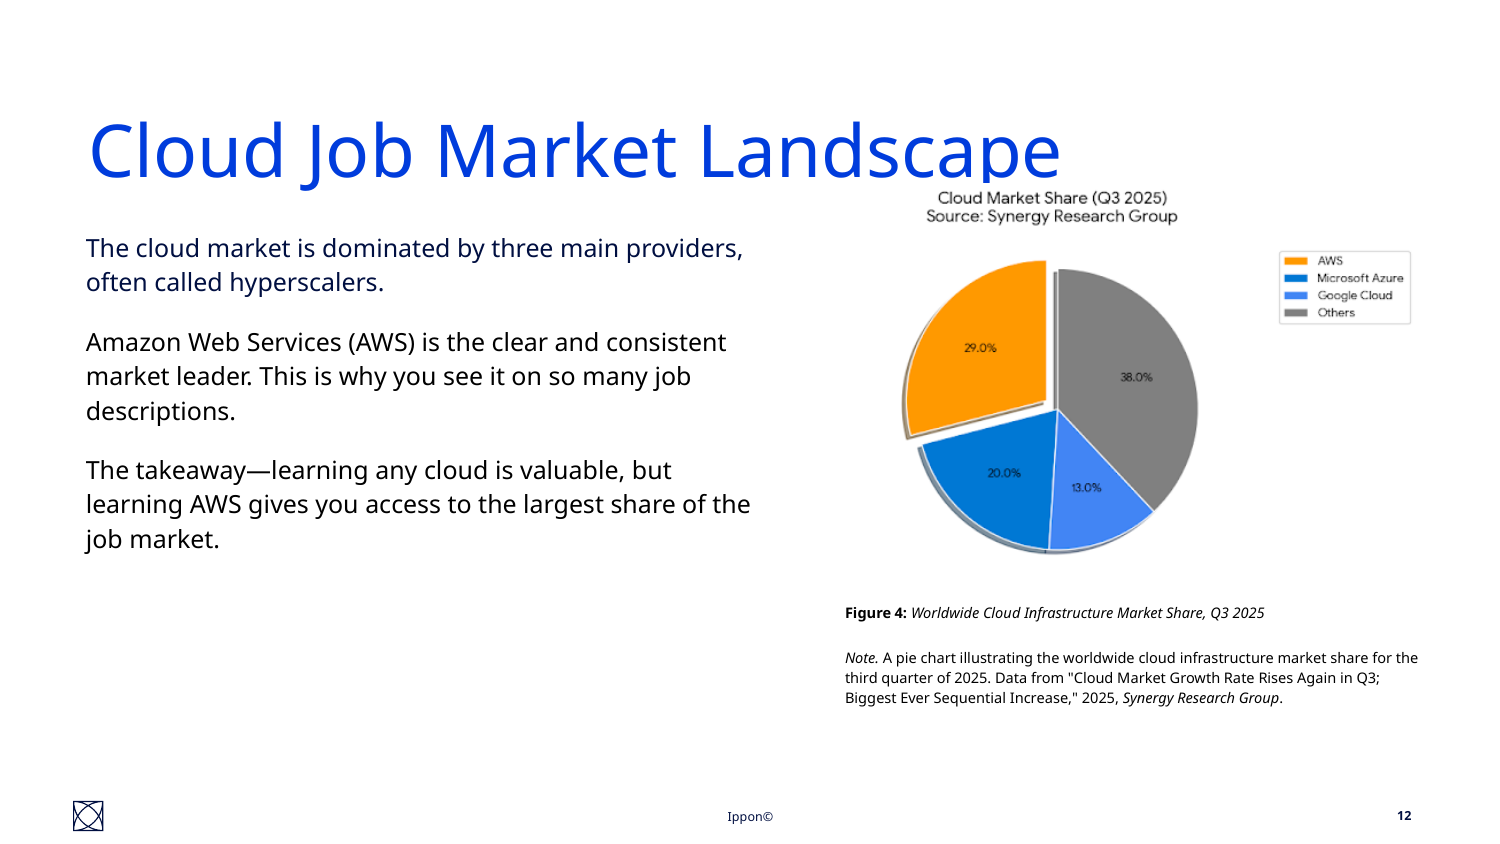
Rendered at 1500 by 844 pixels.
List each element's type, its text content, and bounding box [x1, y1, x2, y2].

picture [829, 183, 1418, 573]
list The cloud market is dominated by three main providers, often called hyperscalers. Amazon Web Services (AWS) is the clear and consistent market leader. This is why you see it on so many job descriptions. The takeaway—learning any cloud is valuable, but learning AWS gives you access to the largest share of the job market. [70, 212, 774, 710]
text_box Figure 4: Worldwide Cloud Infrastructure Market Share, Q3 2025 Note. A pie chart illustrating the worldwide cloud infrastructure market share for the third quarter of 2025. Data from "Cloud Market Growth Rate Rises Again in Q3; Biggest Ever Sequential Increase," 2025, Synergy Research Group. [829, 586, 1446, 777]
slide_number ‹#› [1336, 797, 1427, 835]
title Cloud Job Market Landscape [73, 90, 1432, 184]
